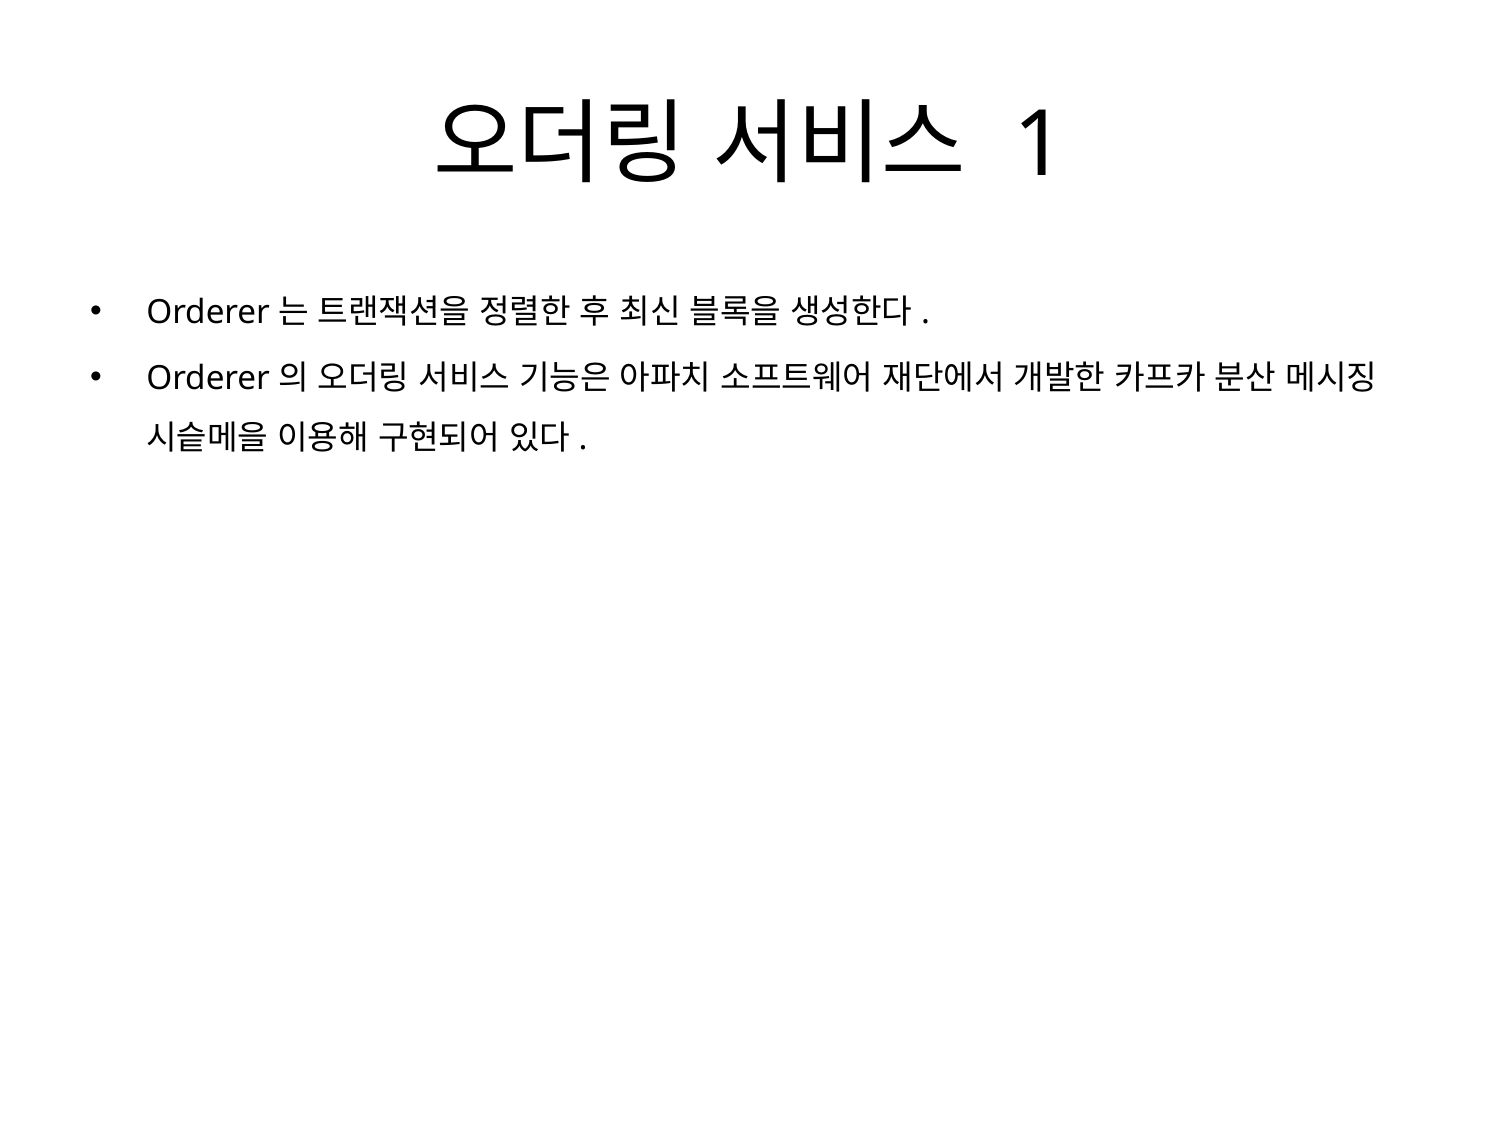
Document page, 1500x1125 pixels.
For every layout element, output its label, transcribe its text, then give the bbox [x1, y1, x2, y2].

list Orderer는 트랜잭션을 정렬한 후 최신 블록을 생성한다. Orderer의 오더링 서비스 기능은 아파치 소프트웨어 재단에서 개발한 카프카 분산 메시징 시슽메을 이용해 구현되어 있다. [75, 262, 1425, 1005]
title 오더링 서비스 1 [75, 45, 1425, 233]
